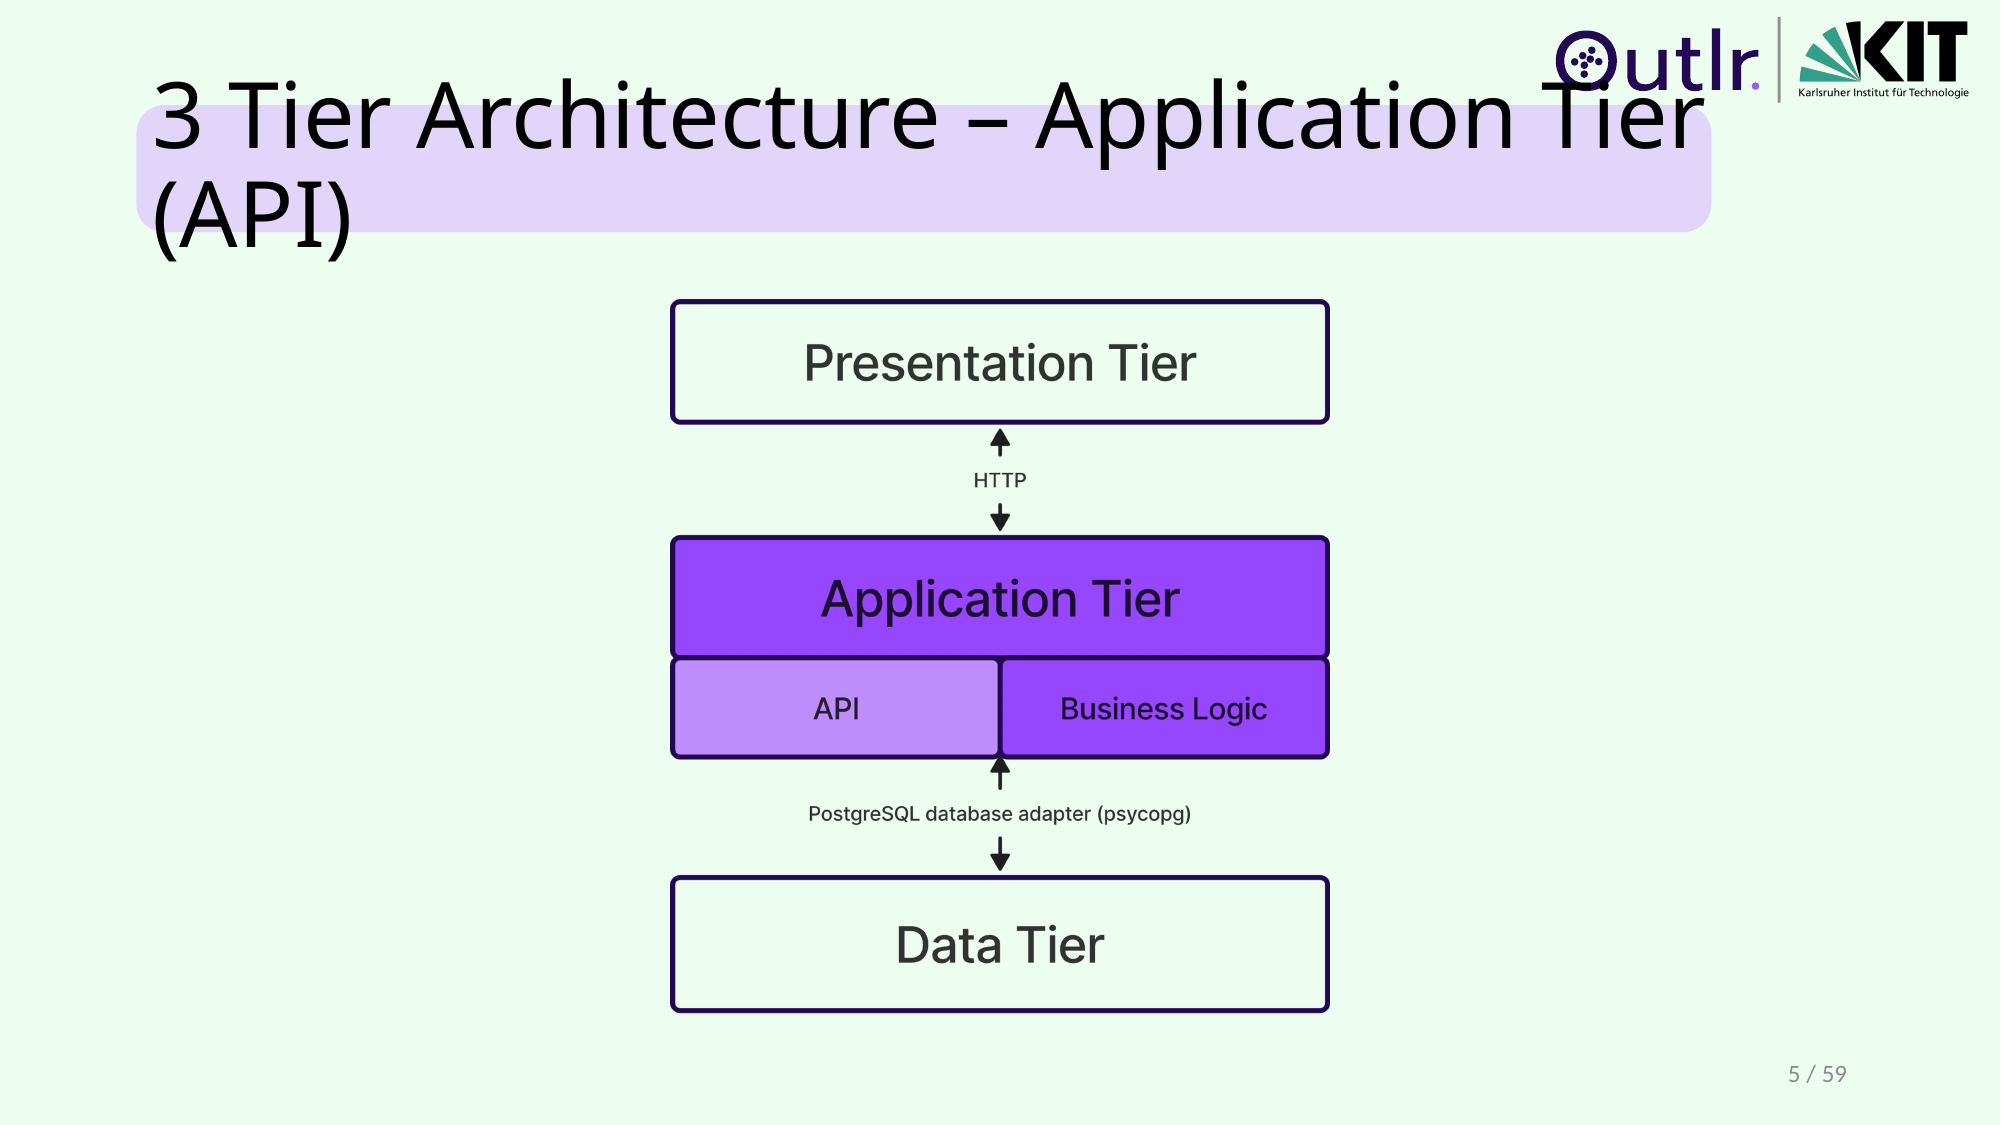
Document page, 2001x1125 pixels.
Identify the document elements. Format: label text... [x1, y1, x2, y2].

slide_number 5 / 59 [1412, 1042, 1863, 1103]
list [670, 299, 1330, 1014]
picture [1798, 17, 1970, 103]
title 3 Tier Architecture – Application Tier (API) [137, 59, 1863, 278]
